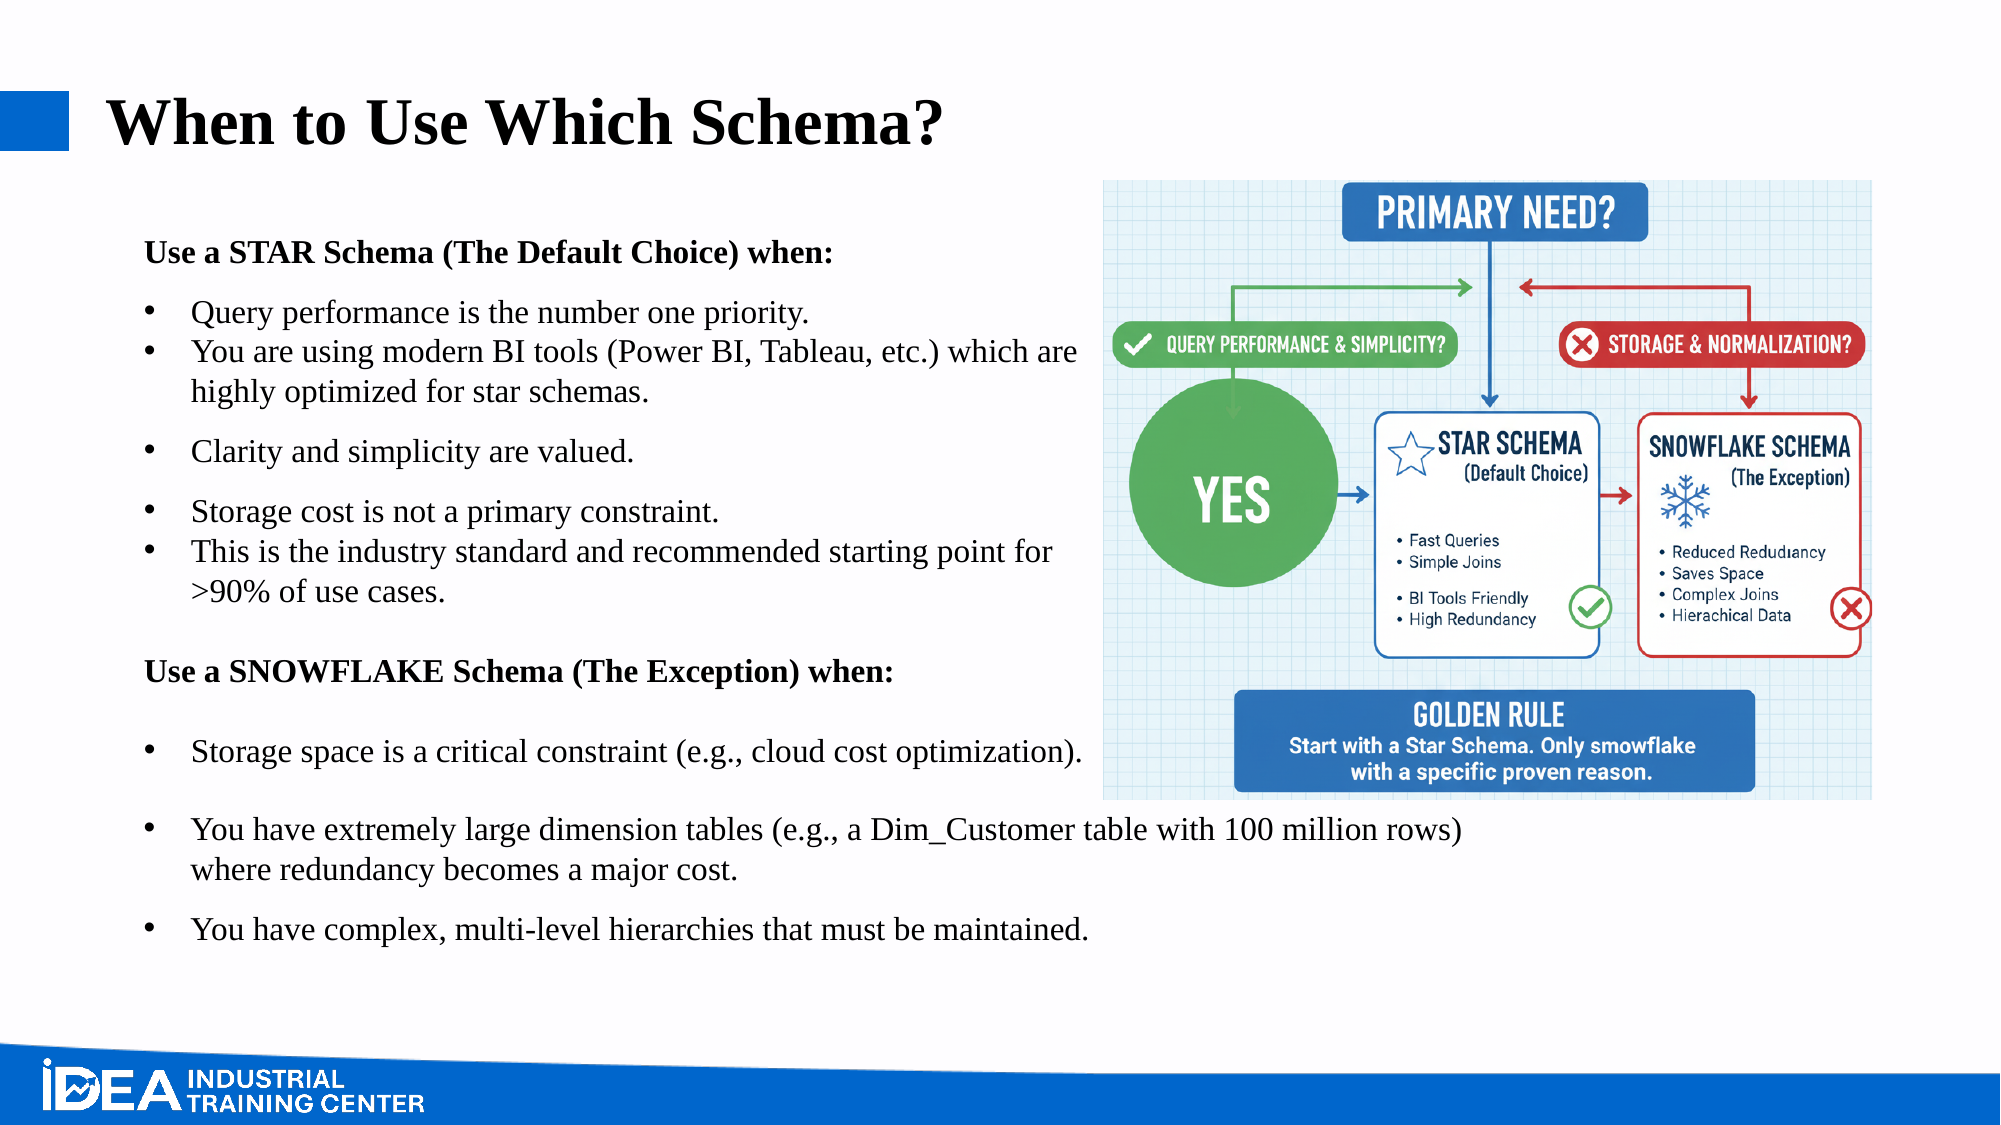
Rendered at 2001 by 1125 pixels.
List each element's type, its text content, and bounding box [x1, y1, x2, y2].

picture [1103, 180, 1873, 800]
picture [0, 91, 69, 151]
title When to Use Which Schema? [105, 94, 1895, 167]
text_box Use a STAR Schema (The Default Choice) when: Query performance is the number one priority. You are using modern BI tools (Power BI, Tableau, etc.) which are highly optimized for star schemas. Clarity and simplicity are valued. Storage cost is not a primary constraint. This is the industry standard and recommended starting point for >90% of use cases. Use a SNOWFLAKE Schema (The Exception) when: Storage space is a critical constraint (e.g., cloud cost optimization). [128, 222, 1103, 777]
text_box You have extremely large dimension tables (e.g., a Dim_Customer table with 100 million rows) where redundancy becomes a major cost. You have complex, multi-level hierarchies that must be maintained. [128, 799, 1487, 955]
picture [0, 1031, 2000, 1125]
